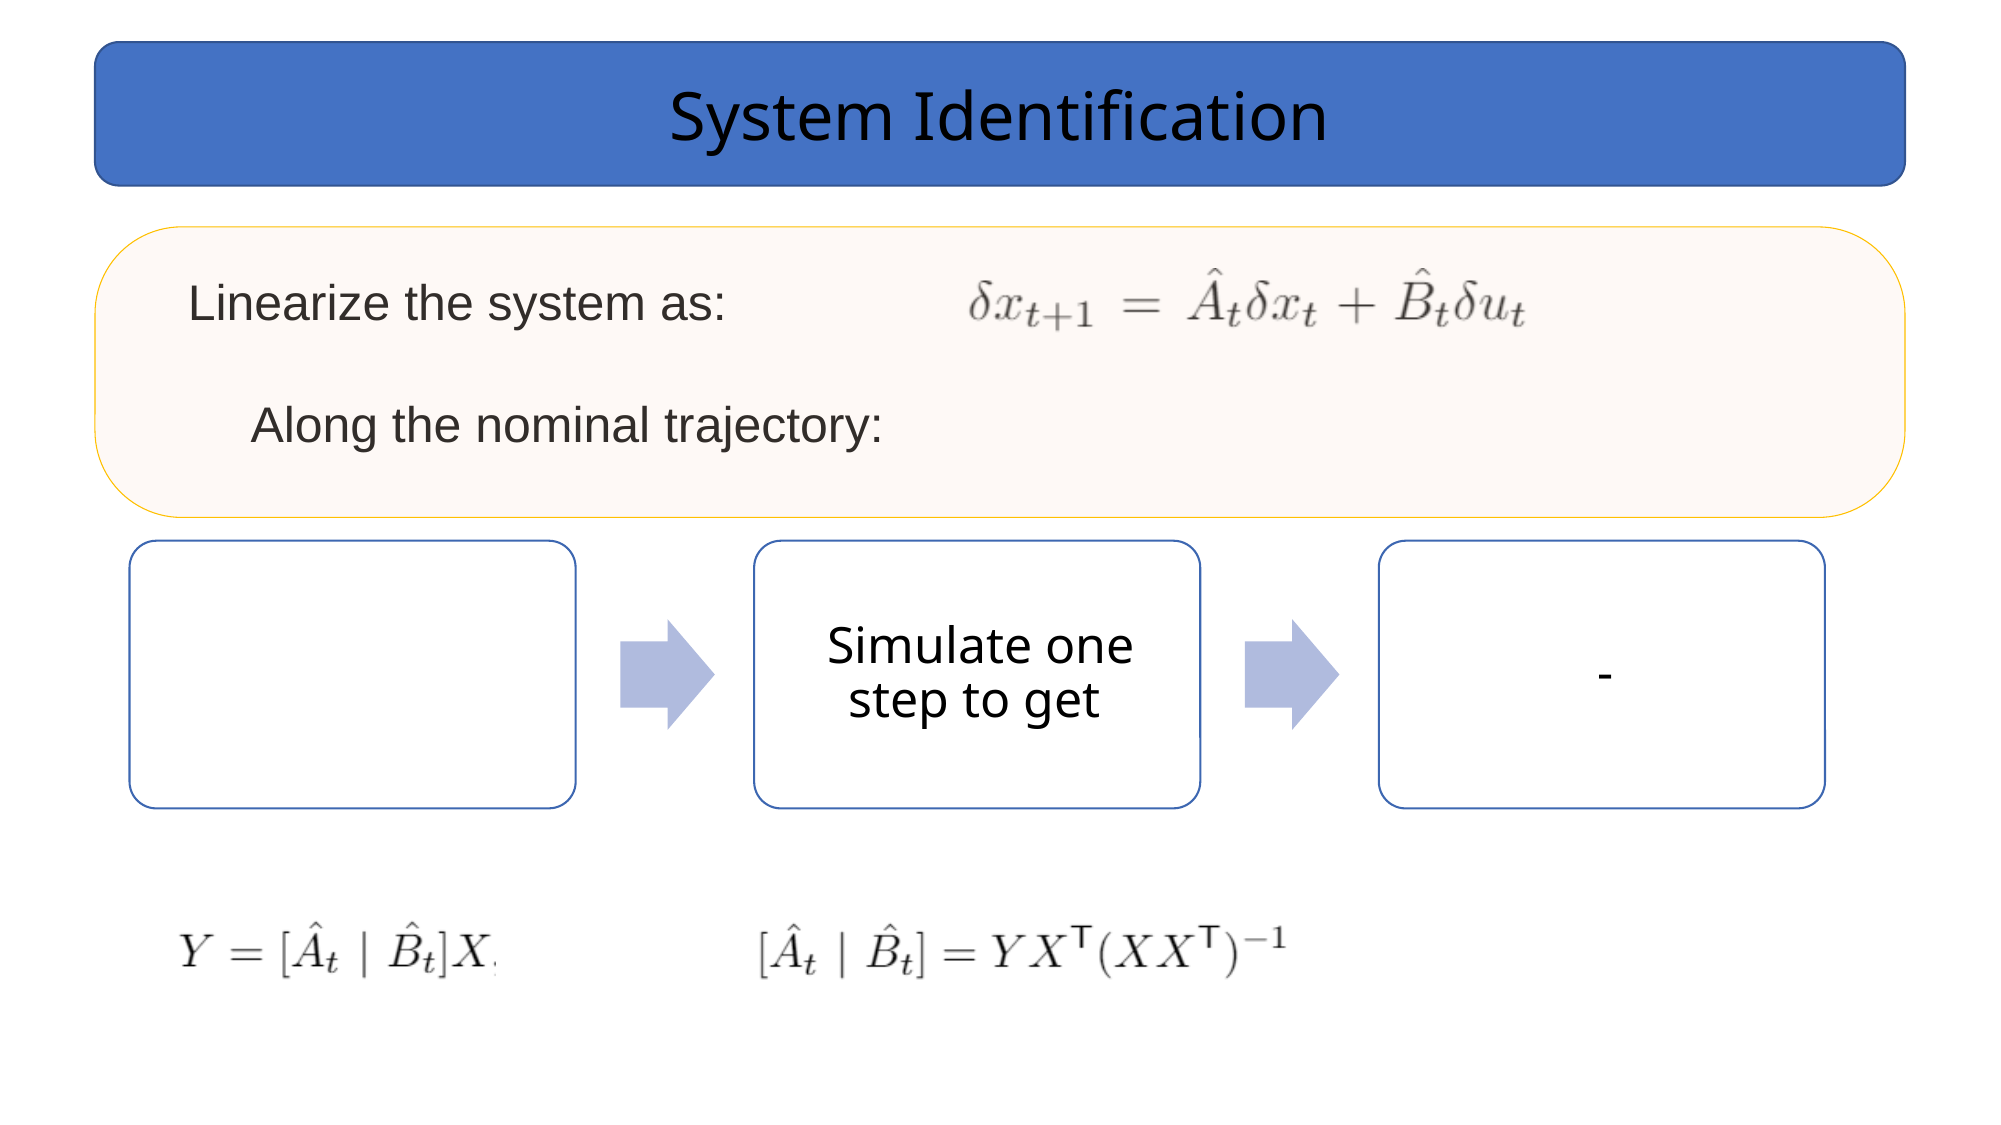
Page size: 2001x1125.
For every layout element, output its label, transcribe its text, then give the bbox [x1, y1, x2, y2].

text_box System Identification [93, 41, 1907, 187]
picture [746, 907, 1294, 994]
picture [961, 268, 1531, 340]
text_box [94, 226, 1906, 518]
picture [148, 897, 496, 1003]
